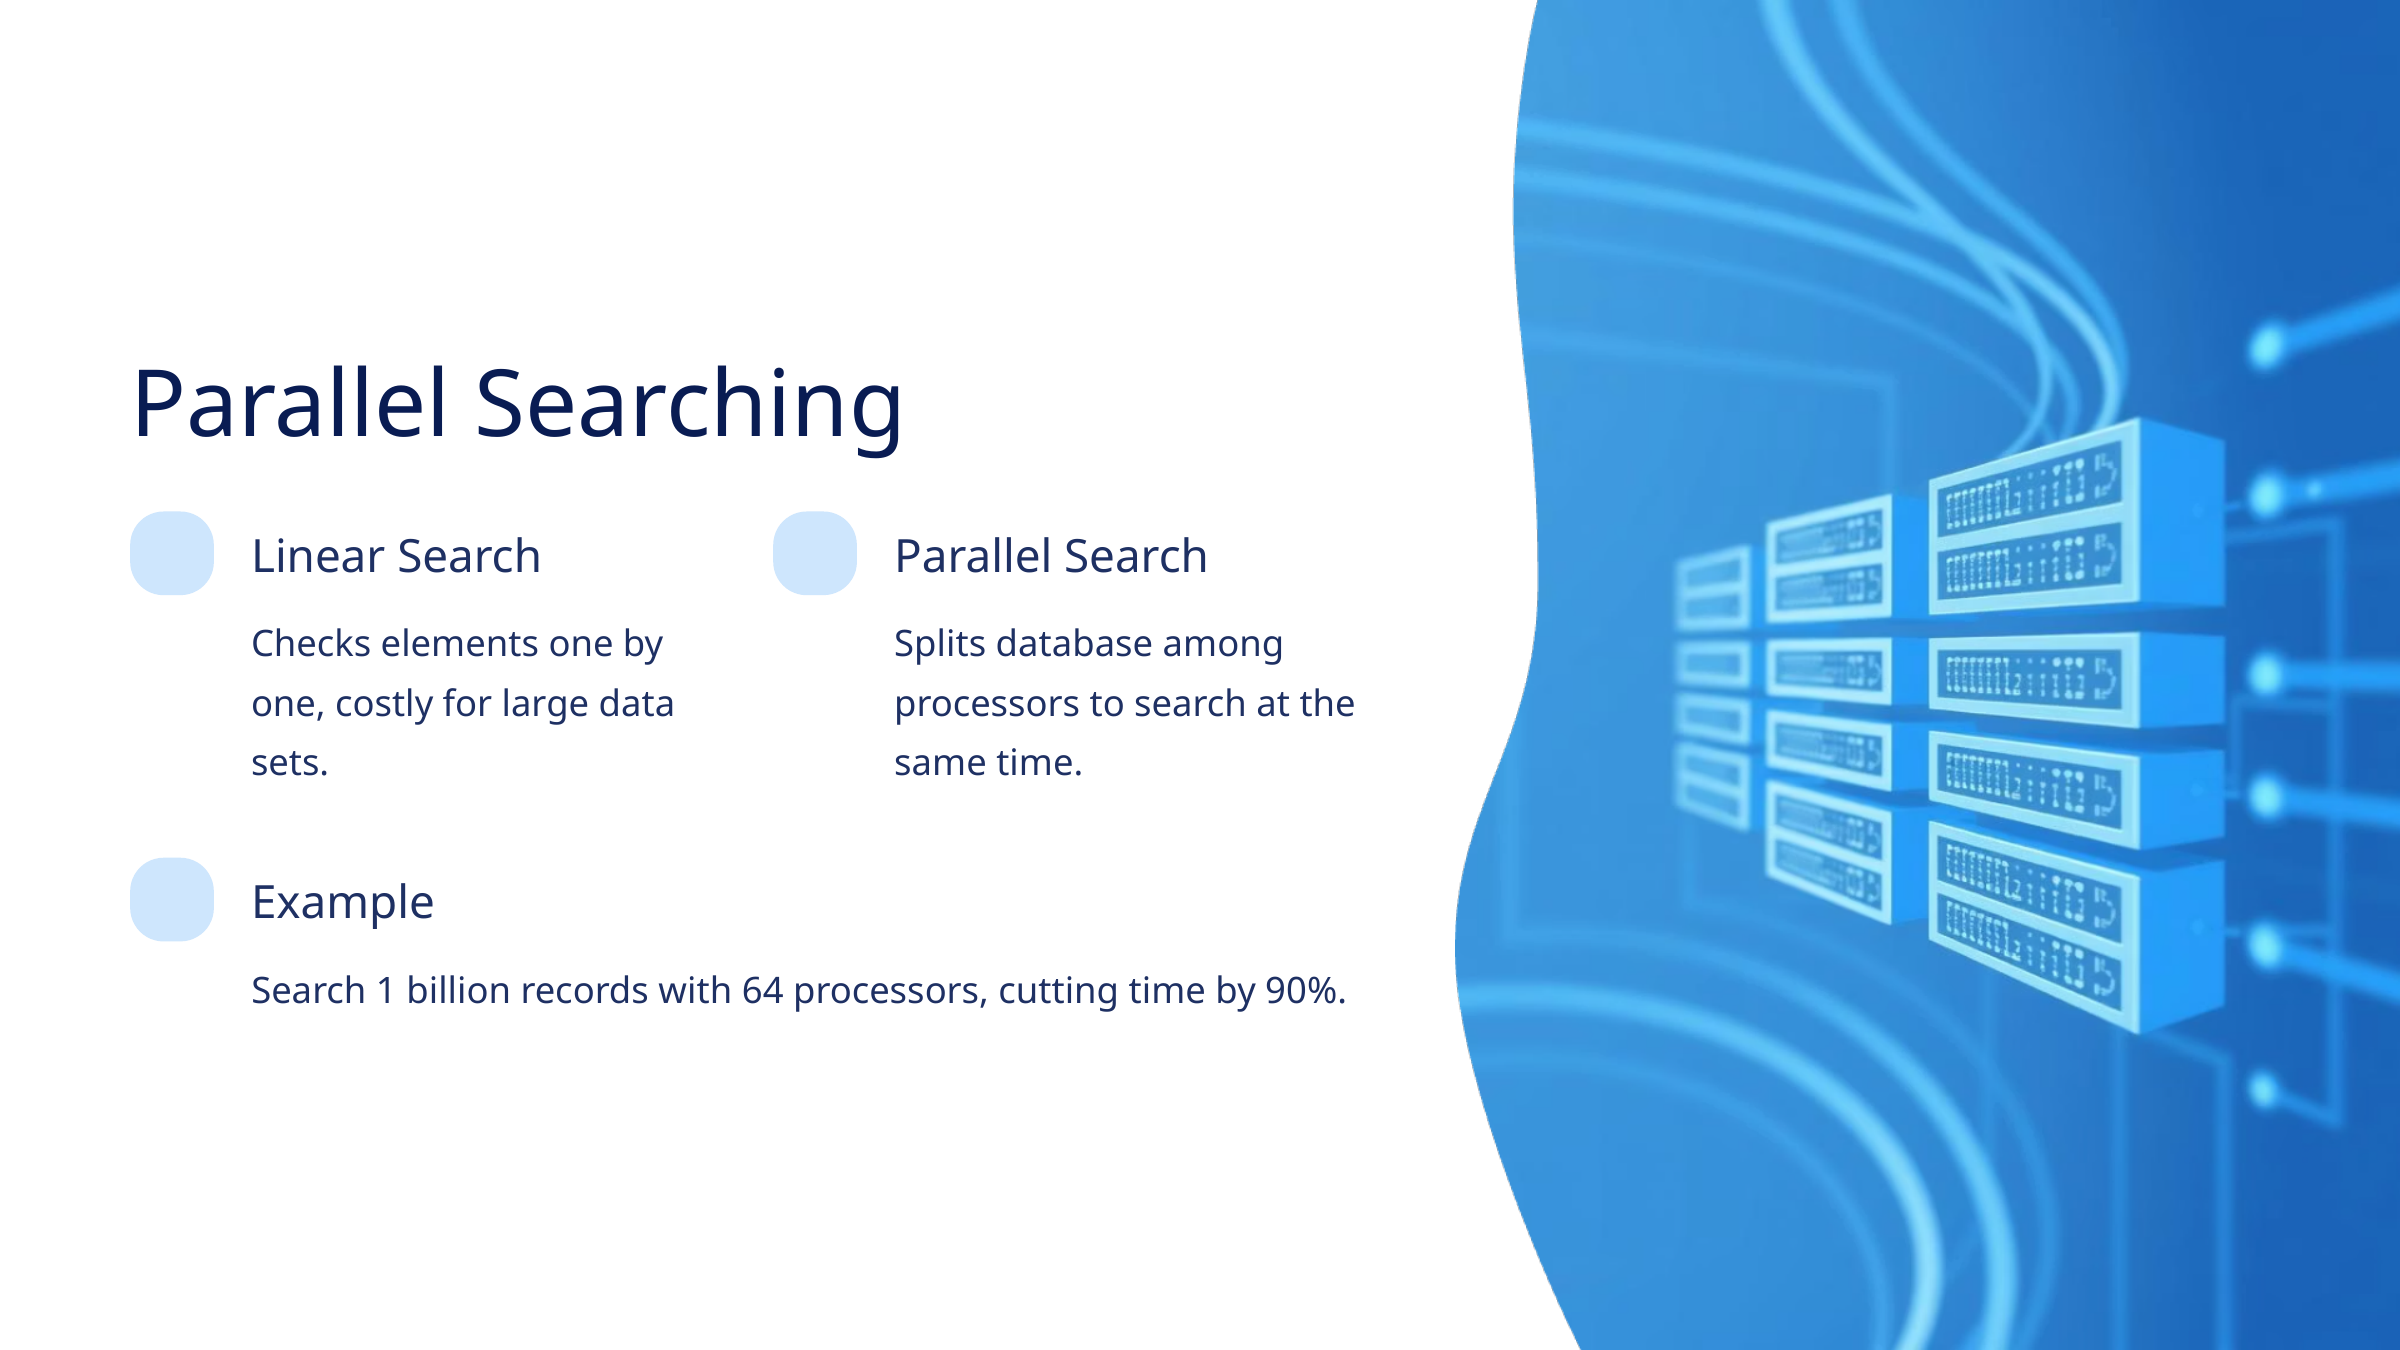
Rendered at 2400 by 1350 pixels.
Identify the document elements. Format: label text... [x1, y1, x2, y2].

text_box Checks elements one by one, costly for large data sets. [251, 604, 727, 784]
text_box [773, 511, 857, 596]
text_box Search 1 billion records with 64 processors, cutting time by 90%. [251, 950, 1370, 1011]
text_box Parallel Searching [130, 339, 1061, 456]
text_box [130, 857, 214, 942]
text_box Parallel Search [894, 524, 1360, 583]
text_box Splits database among processors to search at the same time. [894, 604, 1370, 784]
text_box Example [251, 870, 717, 929]
text_box Linear Search [251, 524, 717, 583]
text_box [130, 511, 214, 596]
picture [1454, 0, 2400, 1350]
